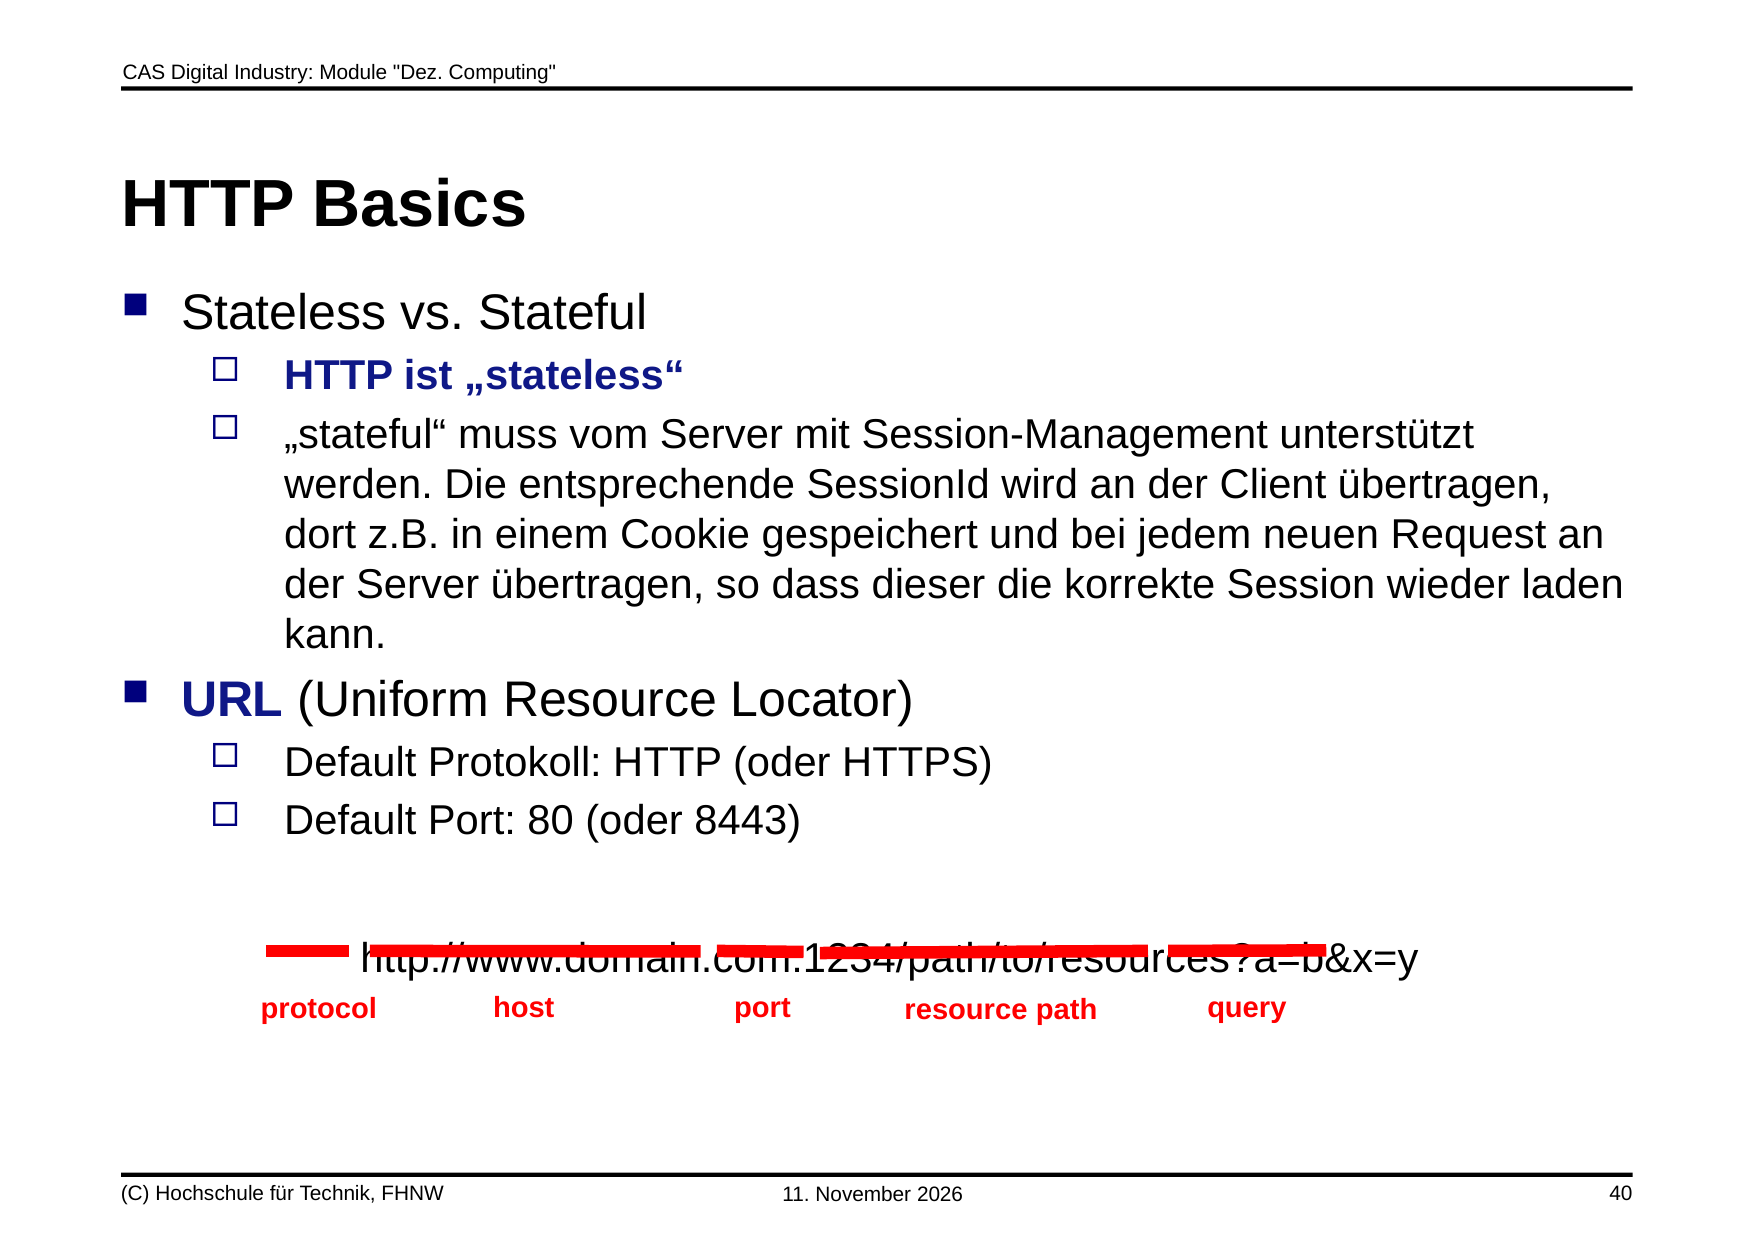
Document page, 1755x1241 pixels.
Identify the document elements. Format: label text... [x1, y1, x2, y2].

slide_number 40 [1490, 1174, 1633, 1205]
text_box host [478, 981, 570, 1031]
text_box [819, 950, 1149, 954]
list Stateless vs. Stateful HTTP ist „stateless“ „stateful“ muss vom Server mit Session-Management unterstützt werden. Die entsprechende SessionId wird an der Client übertragen, dort z.B. in einem Cookie gespeichert und bei jedem neuen Request an der Server übertragen, so dass dieser die korrekte Session wieder laden kann. URL (Uniform Resource Locator) Default Protokoll: HTTP (oder HTTPS) Default Port: 80 (oder 8443) http://www.domain.com:1234/path/to/resources?a=b&x=y [121, 279, 1634, 1084]
text_box port [719, 981, 806, 1031]
text_box resource path [889, 983, 1113, 1033]
title HTTP Basics [120, 159, 1633, 237]
text_box query [1192, 980, 1302, 1031]
footer (C) Hochschule für Technik, FHNW [120, 1169, 724, 1205]
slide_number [782, 1170, 1374, 1207]
text_box protocol [245, 982, 393, 1033]
